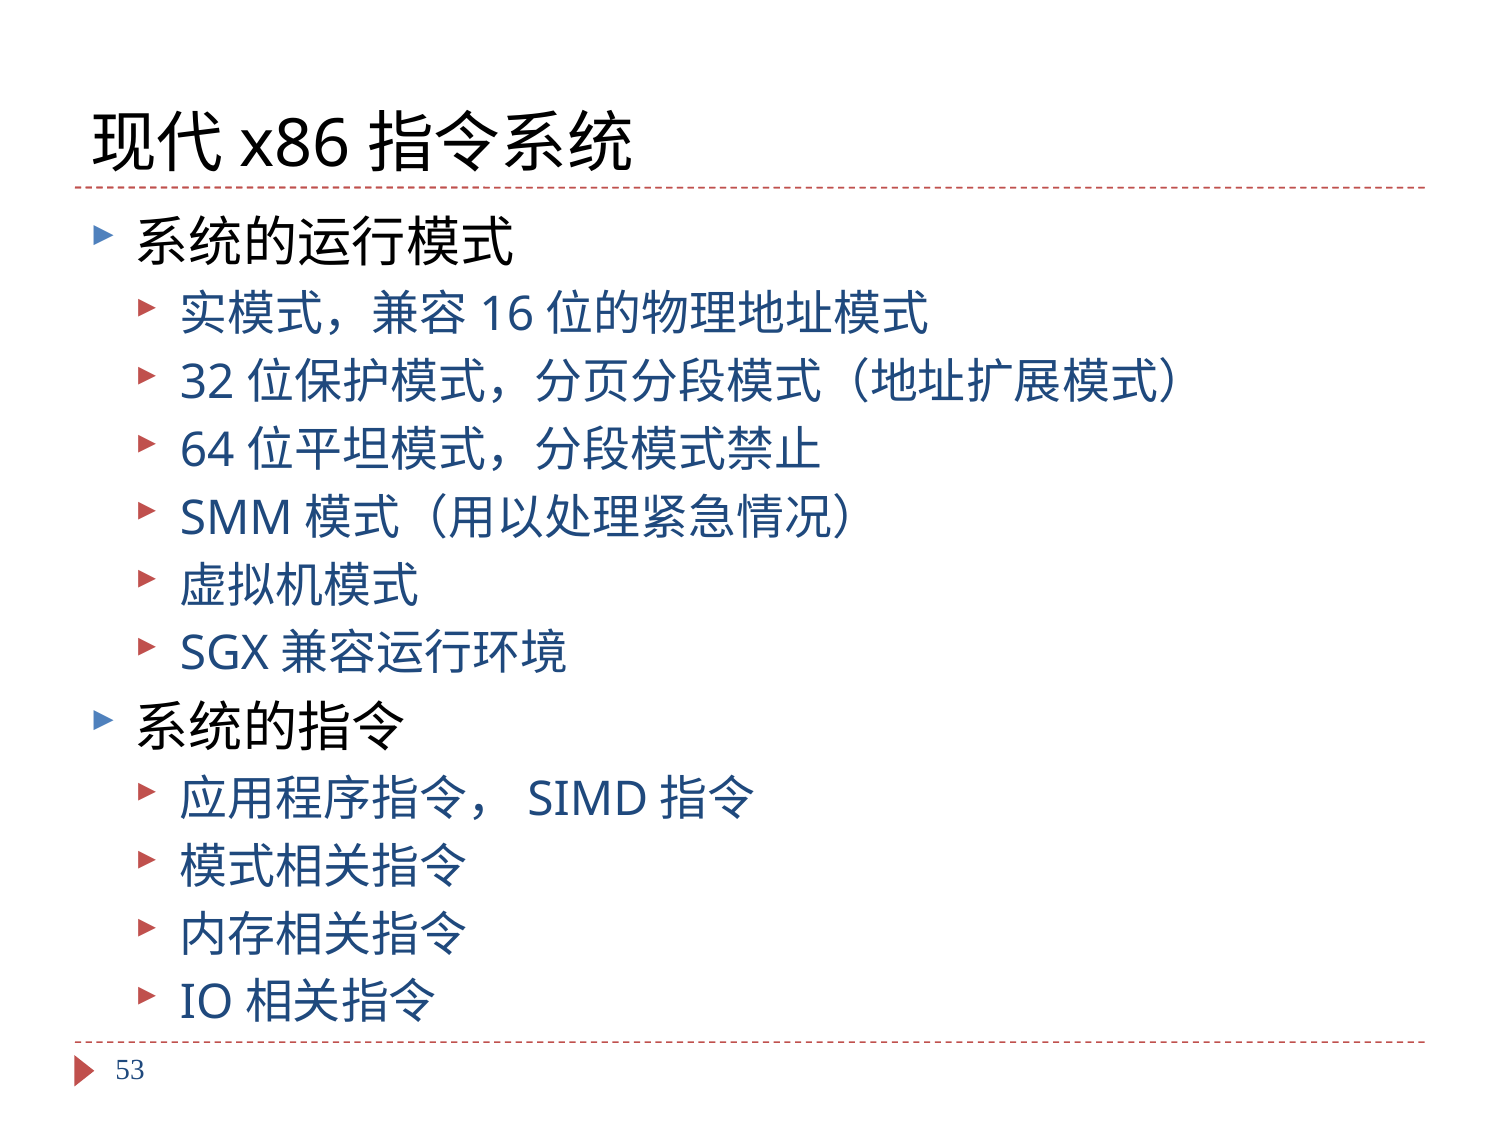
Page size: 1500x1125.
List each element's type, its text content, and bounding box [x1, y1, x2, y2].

list 系统的运行模式 实模式，兼容16位的物理地址模式 32位保护模式，分页分段模式（地址扩展模式） 64位平坦模式，分段模式禁止 SMM模式（用以处理紧急情况） 虚拟机模式 SGX兼容运行环境 系统的指令 应用程序指令，SIMD指令 模式相关指令 内存相关指令 IO相关指令 [75, 200, 1425, 1006]
slide_number 53 [100, 1042, 426, 1103]
title 现代x86指令系统 [75, 24, 1425, 188]
